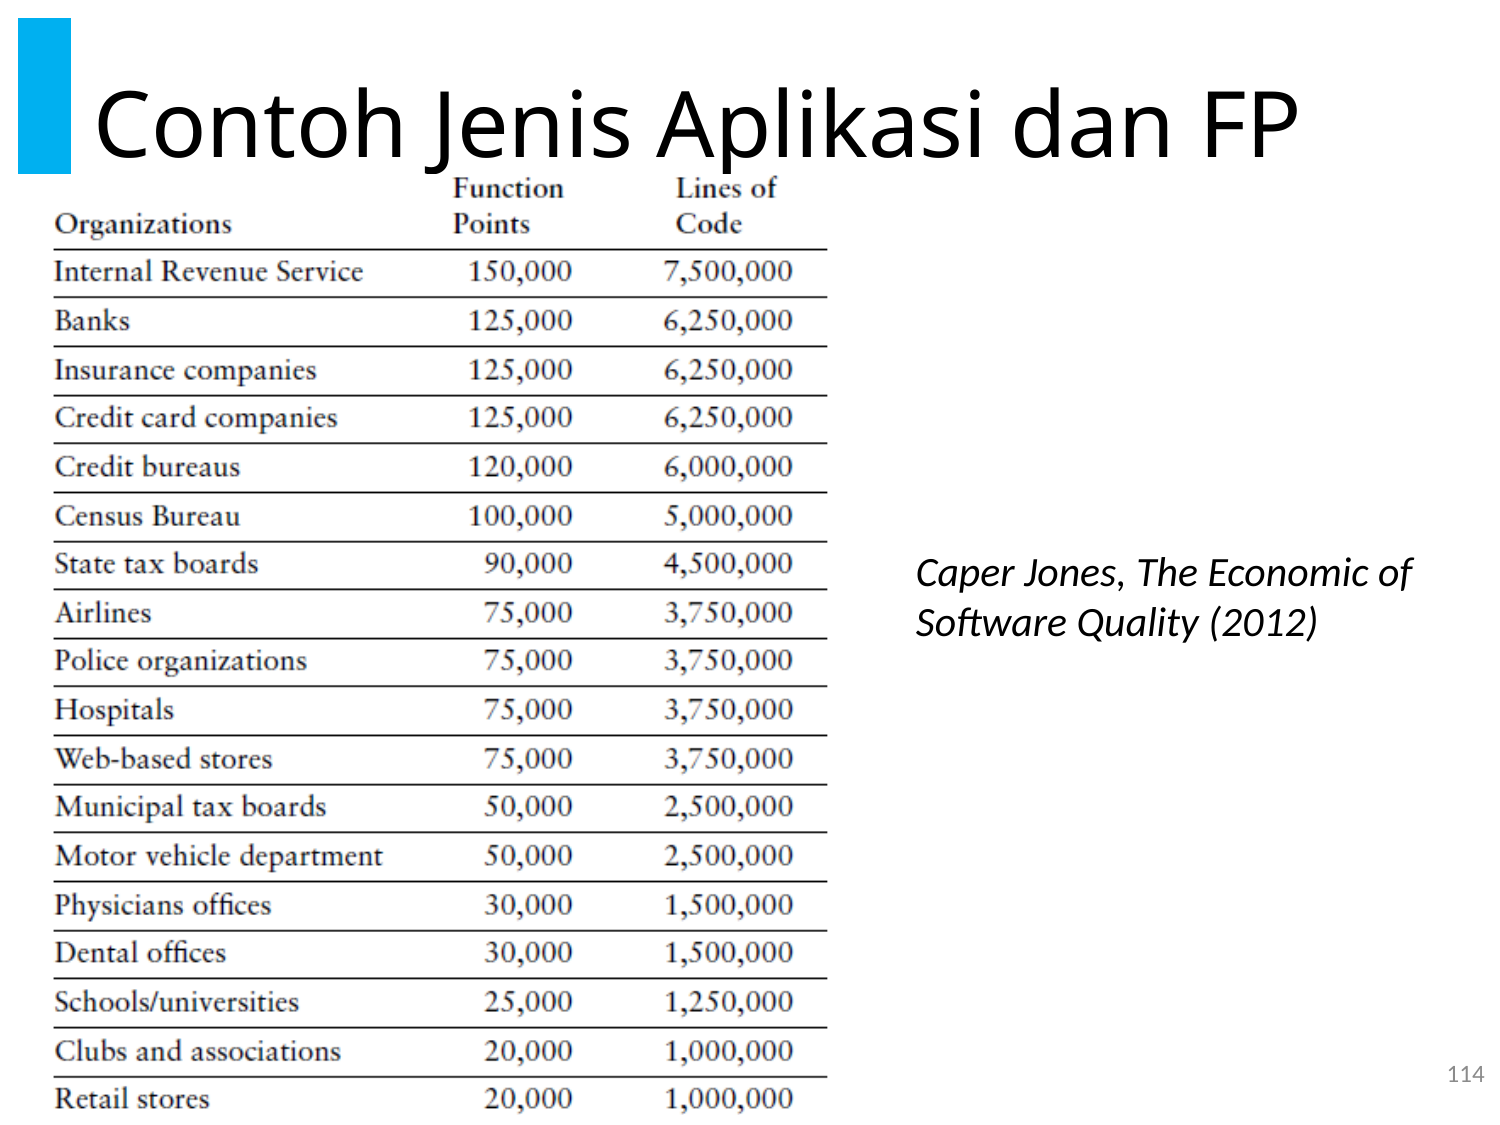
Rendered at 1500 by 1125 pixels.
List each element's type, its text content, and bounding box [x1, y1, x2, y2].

picture [12, 174, 828, 1115]
title Contoh Jenis Aplikasi dan FP [78, 19, 1443, 237]
slide_number 114 [1162, 1042, 1500, 1103]
text_box Caper Jones, The Economic of Software Quality (2012) [901, 537, 1450, 653]
